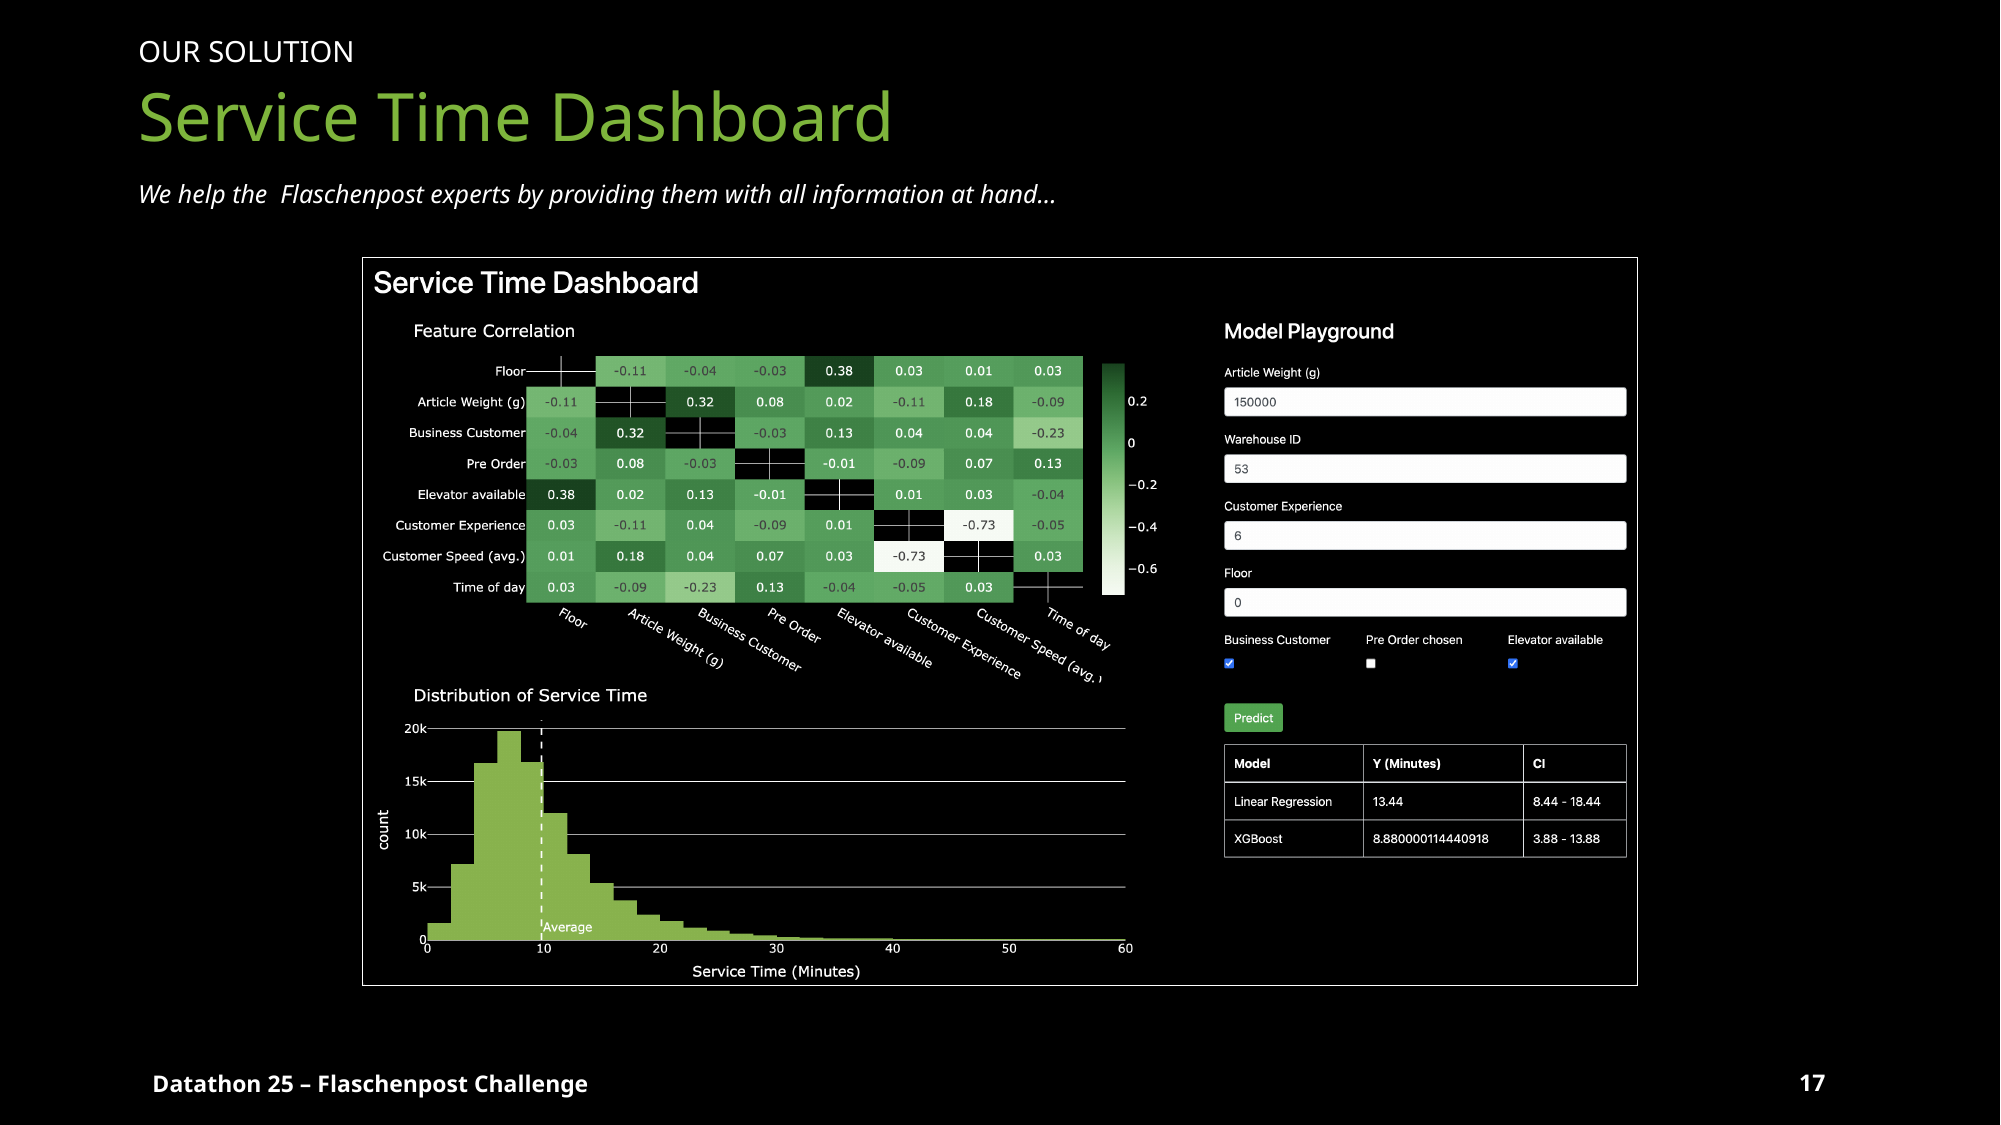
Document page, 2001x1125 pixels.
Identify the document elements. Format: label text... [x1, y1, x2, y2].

list We help the Flaschenpost experts by providing them with all information at hand… [138, 178, 1863, 238]
list Our solution [138, 29, 1863, 77]
picture [362, 257, 1638, 986]
title Service Time Dashboard [138, 78, 1863, 178]
